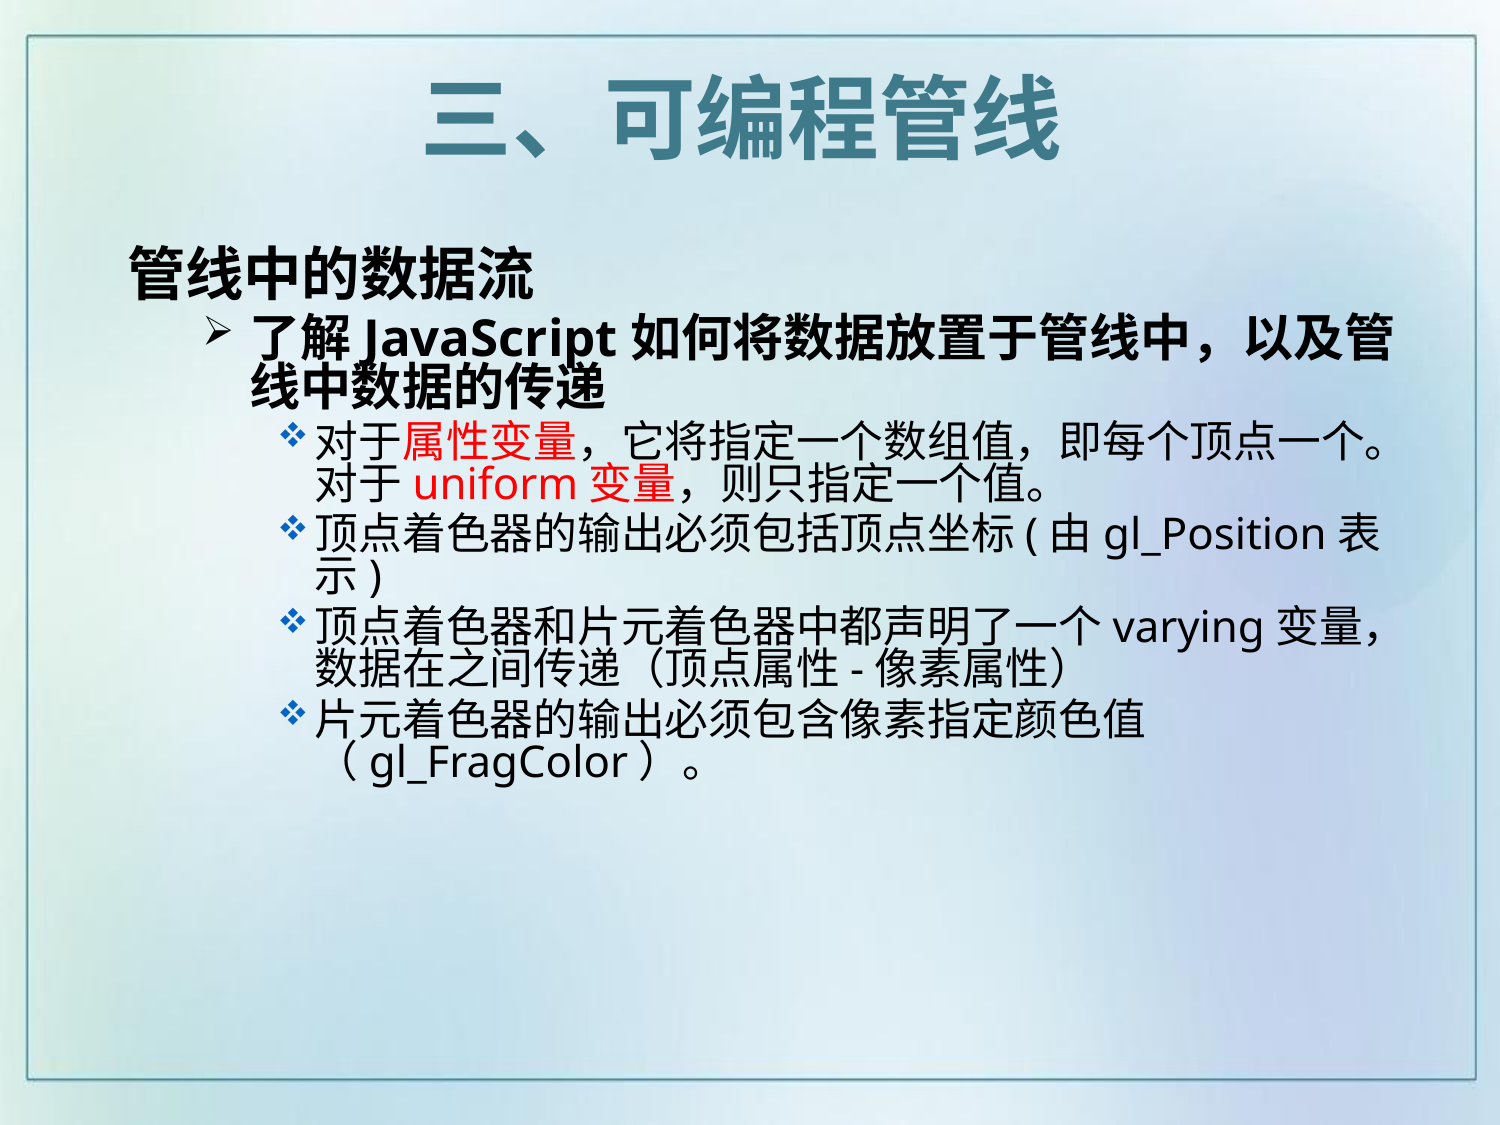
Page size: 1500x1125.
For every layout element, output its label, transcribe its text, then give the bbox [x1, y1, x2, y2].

list 管线中的数据流 了解JavaScript如何将数据放置于管线中，以及管线中数据的传递 对于属性变量，它将指定一个数组值，即每个顶点一个。对于uniform变量，则只指定一个值。 顶点着色器的输出必须包括顶点坐标(由gl_Position表示) 顶点着色器和片元着色器中都声明了一个varying变量，数据在之间传递（顶点属性-像素属性） 片元着色器的输出必须包含像素指定颜色值（gl_FragColor）。 [112, 243, 1438, 897]
picture [0, 0, 1500, 1125]
title 三、可编程管线 [41, 3, 1443, 207]
